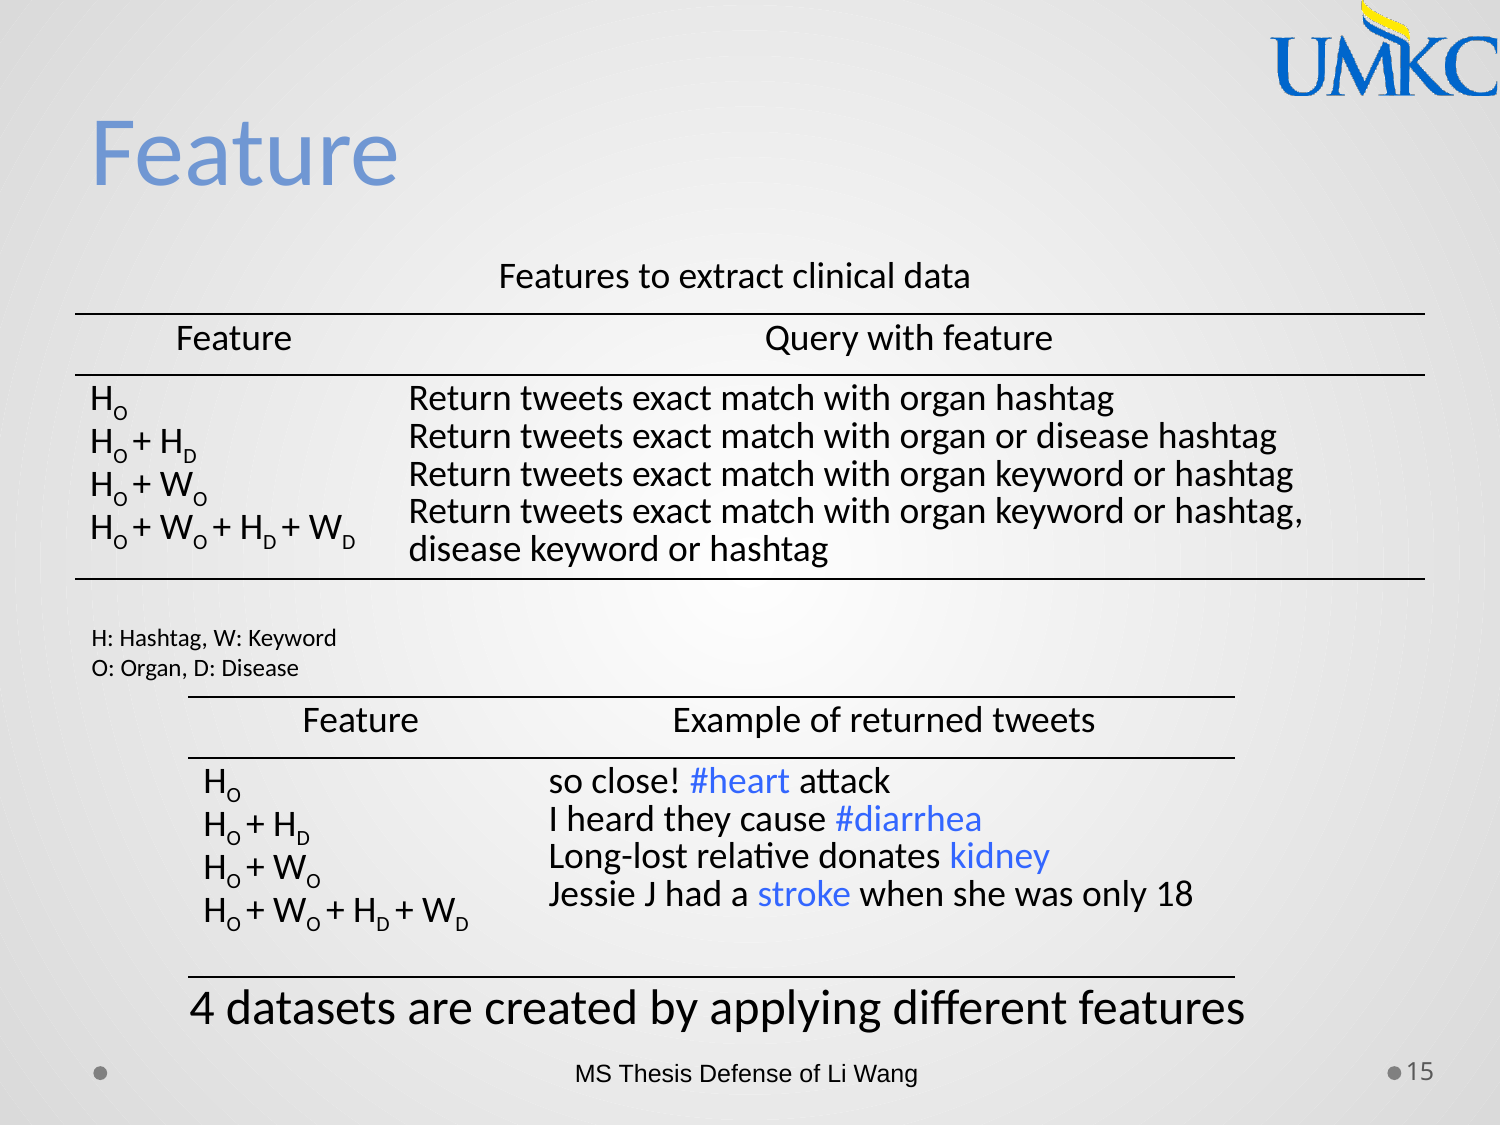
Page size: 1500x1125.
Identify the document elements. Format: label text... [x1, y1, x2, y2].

text_box H: Hashtag, W: Keyword O: Organ, D: Disease [76, 613, 353, 689]
table_header Example of returned tweets [534, 698, 1235, 757]
table_cell Return tweets exact match with organ hashtag Return tweets exact match with organ or disease hashtag Return tweets exact match with organ keyword or hashtag Return tweets exact match with organ keyword or hashtag, disease keyword or hashtag [393, 376, 1425, 578]
title Feature [75, 45, 1425, 214]
text_box Features to extract clinical data [484, 243, 987, 304]
table_header Feature [75, 315, 393, 374]
table_header Feature [188, 698, 534, 757]
slide_number 15 [1401, 1042, 1494, 1103]
text_box 4 datasets are created by applying different features [174, 966, 1298, 1042]
footer MS Thesis Defense of Li Wang [517, 1042, 985, 1103]
table_cell HO HO + HD HO + WO HO + WO + HD + WD [188, 759, 534, 976]
table_header Query with feature [393, 315, 1425, 374]
table_cell HO HO + HD HO + WO HO + WO + HD + WD [75, 376, 393, 578]
picture [1270, 0, 1498, 96]
table_cell so close! #heart attack I heard they cause #diarrhea Long-lost relative donates kidney Jessie J had a stroke when she was only 18 [534, 759, 1235, 976]
